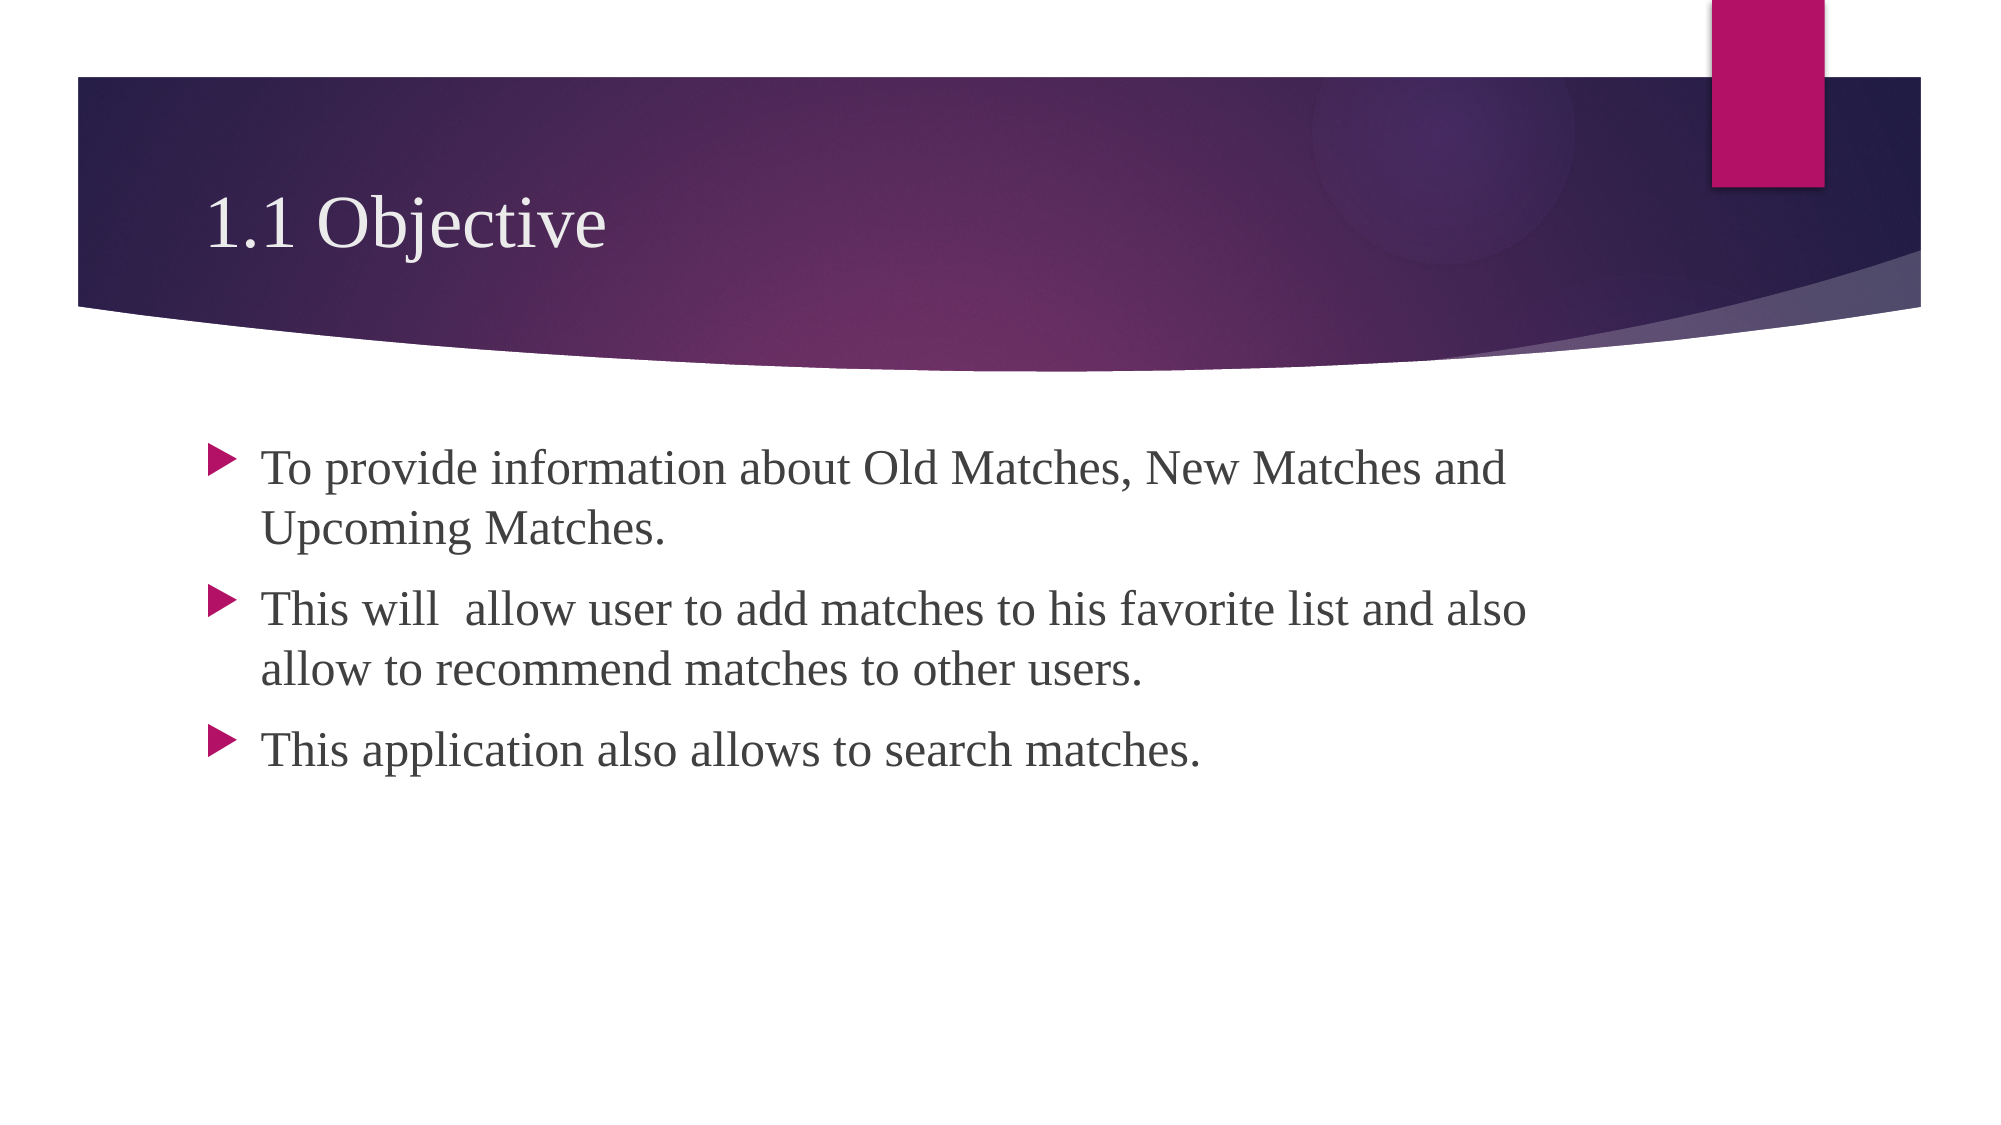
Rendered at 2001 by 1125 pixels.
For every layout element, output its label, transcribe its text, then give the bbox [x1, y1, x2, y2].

list To provide information about Old Matches, New Matches and Upcoming Matches. This will allow user to add matches to his favorite list and also allow to recommend matches to other users. This application also allows to search matches. [189, 427, 1638, 988]
title 1.1 Objective [189, 159, 1627, 276]
